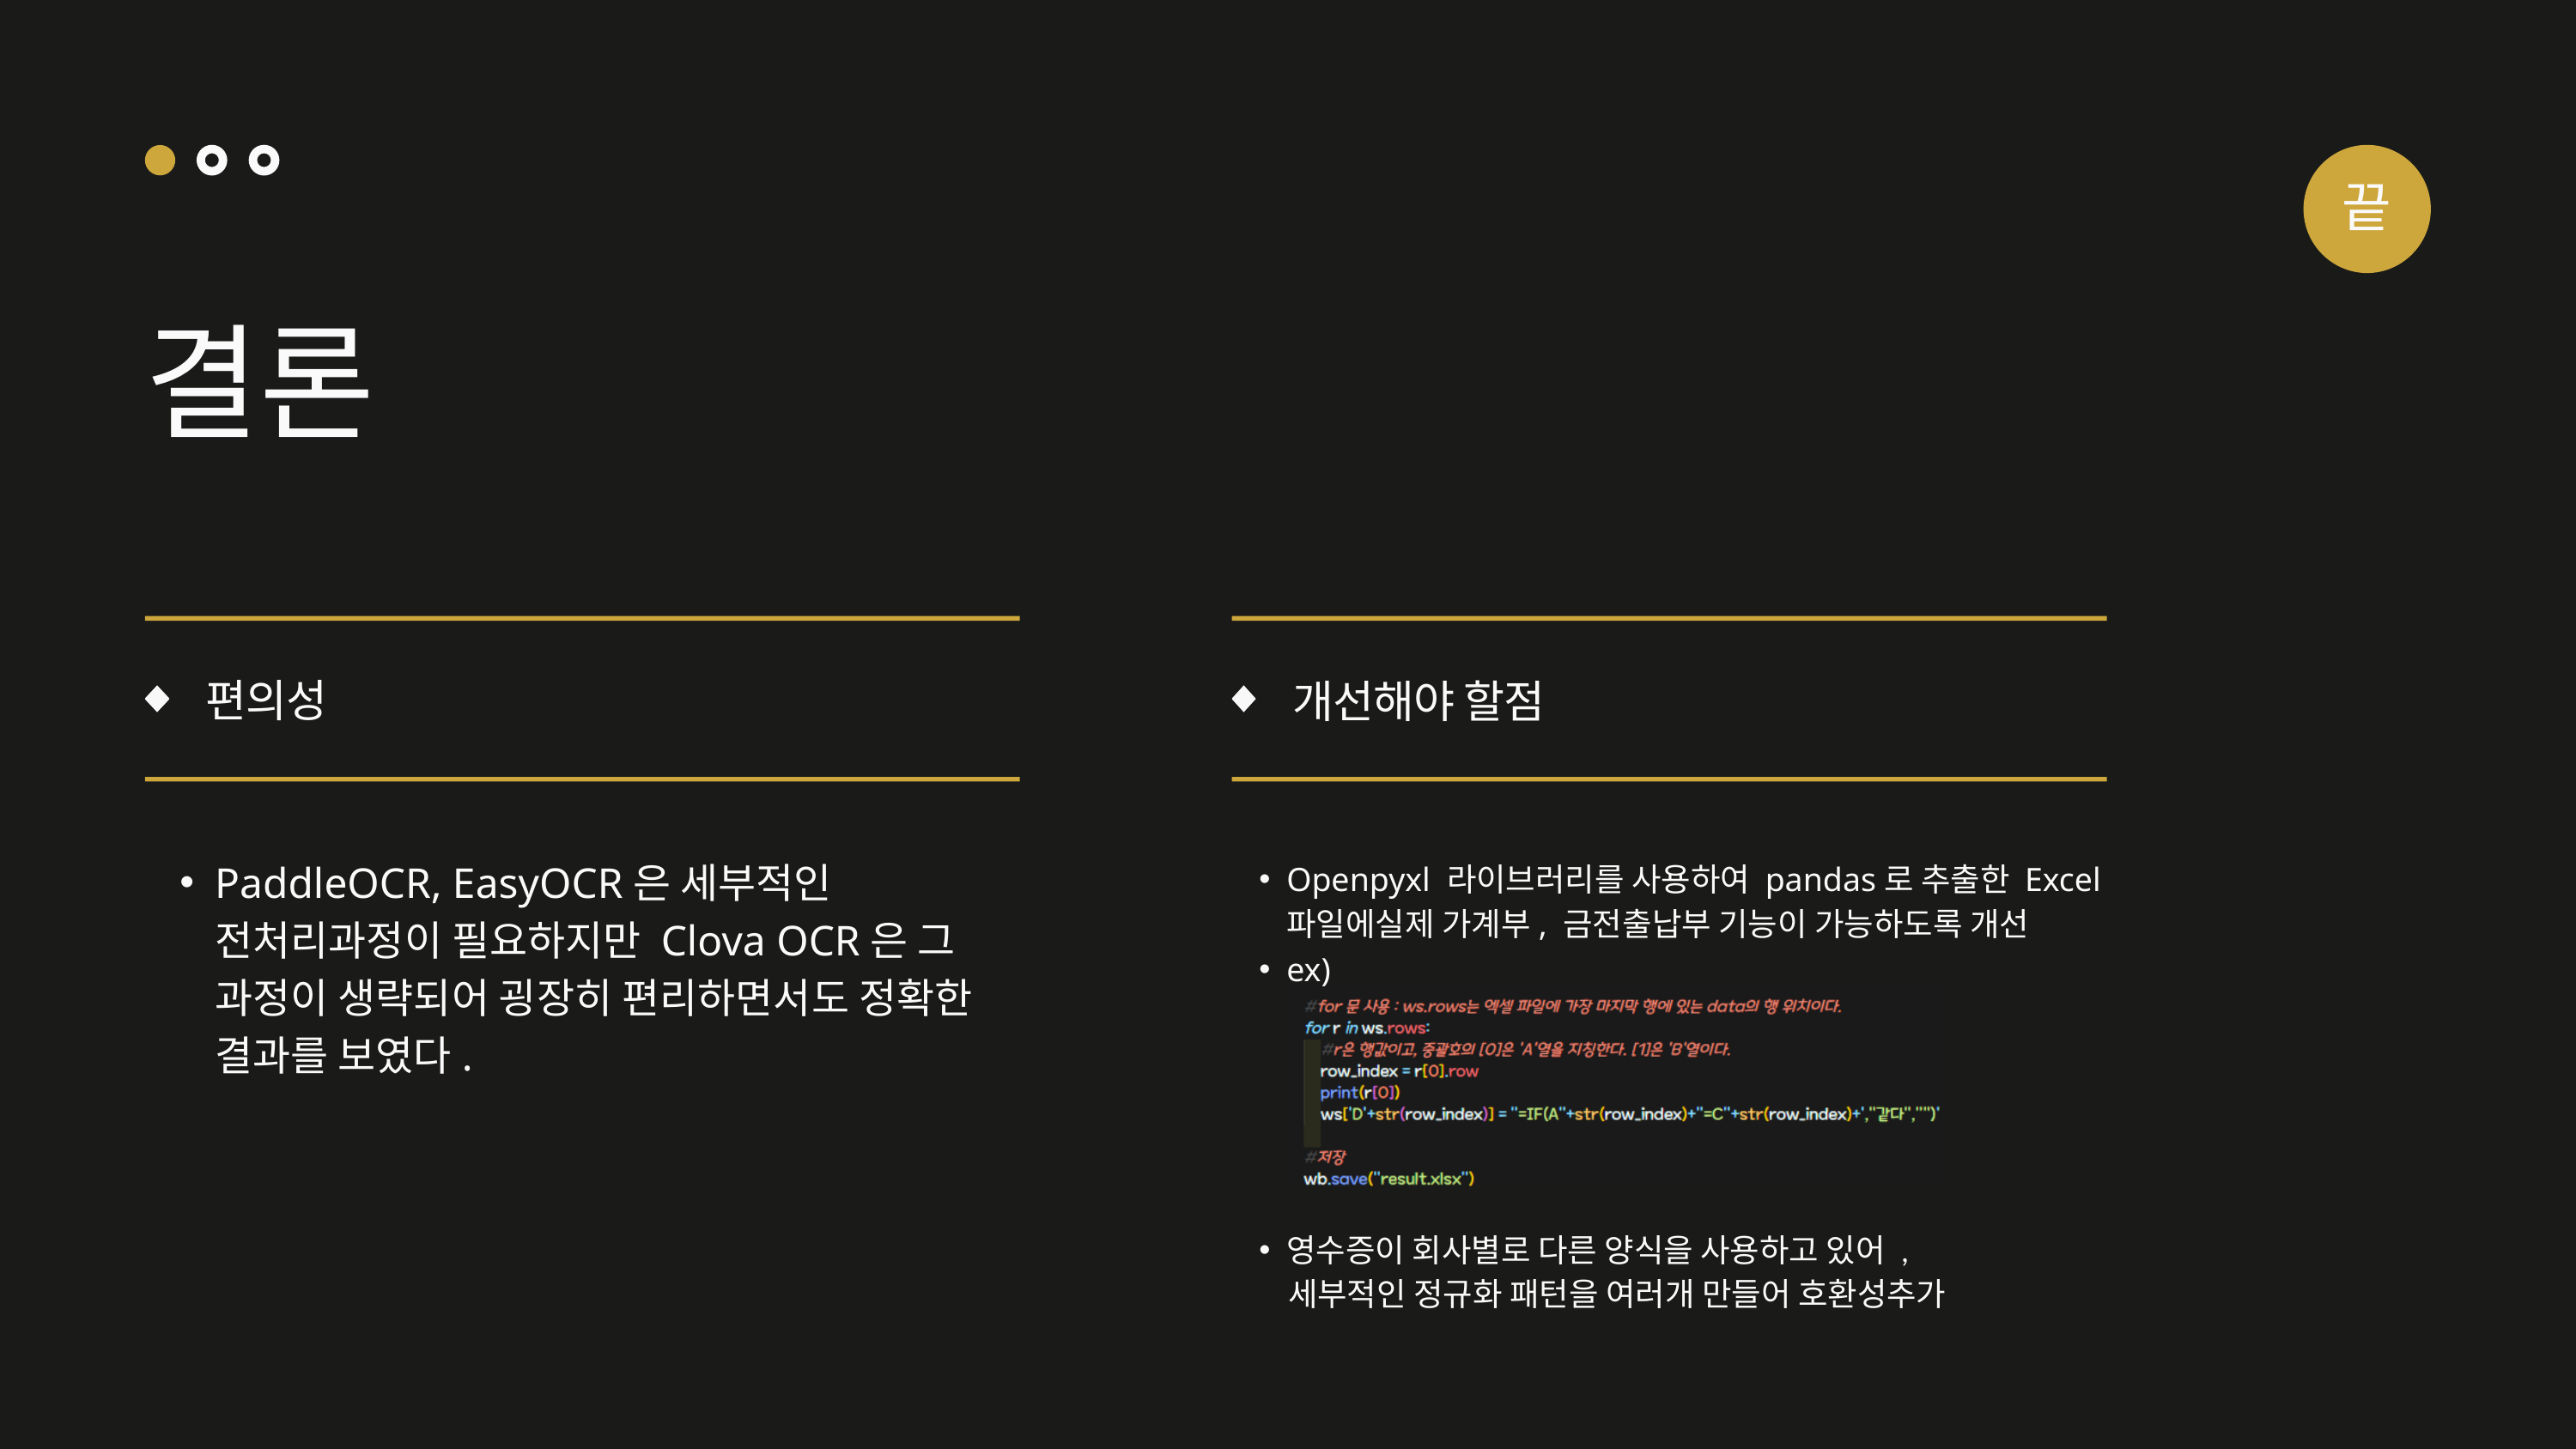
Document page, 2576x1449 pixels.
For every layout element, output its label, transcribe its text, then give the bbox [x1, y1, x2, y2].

text_box [144, 777, 1020, 782]
text_box [144, 685, 170, 713]
text_box 편의성 [205, 668, 1020, 726]
text_box 영수증이 회사별로 다른 양식을 사용하고 있어 , [1231, 1223, 2147, 1269]
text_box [144, 144, 280, 176]
text_box [144, 615, 1020, 621]
text_box 결론 [144, 309, 2058, 454]
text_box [2302, 144, 2432, 274]
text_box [1231, 615, 2147, 982]
text_box [1288, 989, 1947, 1188]
text_box 세부적인 정규화 패턴을 여러개 만들어 호환성추가 [1287, 1261, 1983, 1313]
text_box PaddleOCR, EasyOCR은 세부적인 전처리과정이 필요하지만 Clova OCR은 그 과정이 생략되어 굉장히 편리하면서도 정확한 결과를 보였다. [144, 848, 1060, 1169]
